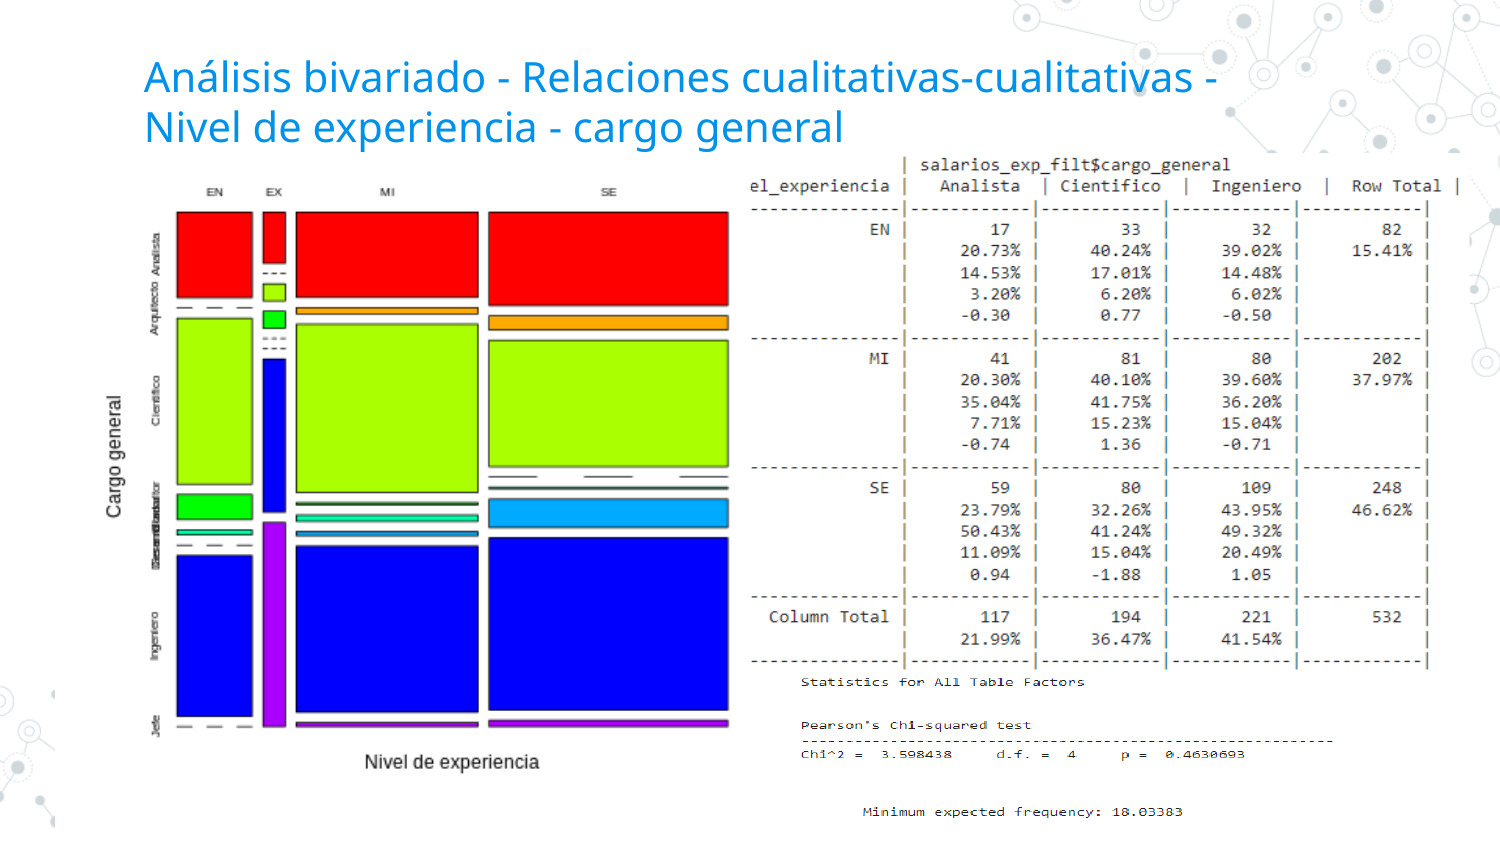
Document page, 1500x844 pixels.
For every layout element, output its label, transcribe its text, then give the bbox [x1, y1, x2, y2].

title Análisis bivariado - Relaciones cualitativas-cualitativas - Nivel de experiencia - cargo general [128, 50, 1372, 166]
picture [0, 0, 1500, 844]
